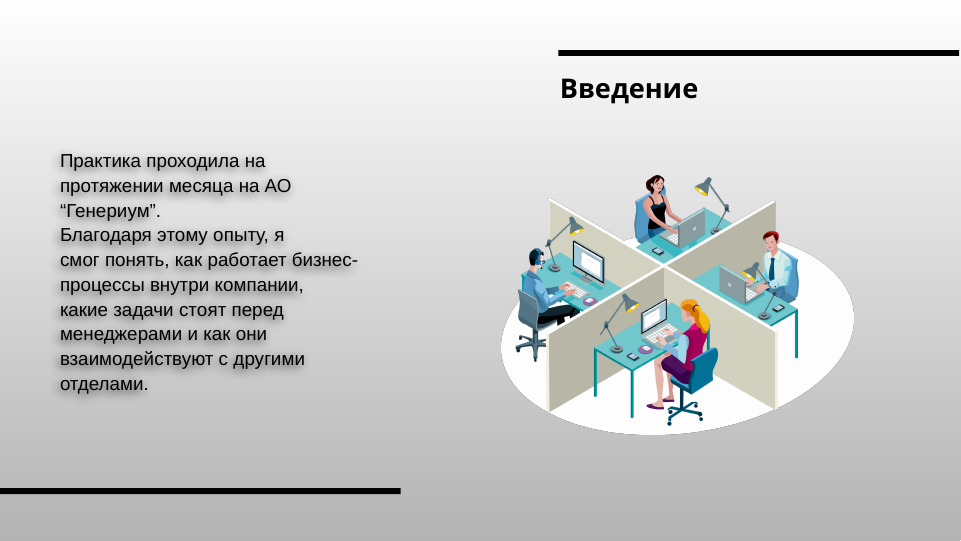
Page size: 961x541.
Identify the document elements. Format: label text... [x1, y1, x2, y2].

text_box Практика проходила на протяжении месяца на АО “Генериум”. Благодаря этому опыту, я смог понять, как работает бизнес-процессы внутри компании, какие задачи стоят перед менеджерами и как они взаимодействуют с другими отделами. [57, 142, 366, 439]
title Введение [557, 68, 752, 162]
text_box [558, 50, 960, 56]
picture [500, 175, 854, 435]
text_box [0, 488, 401, 495]
